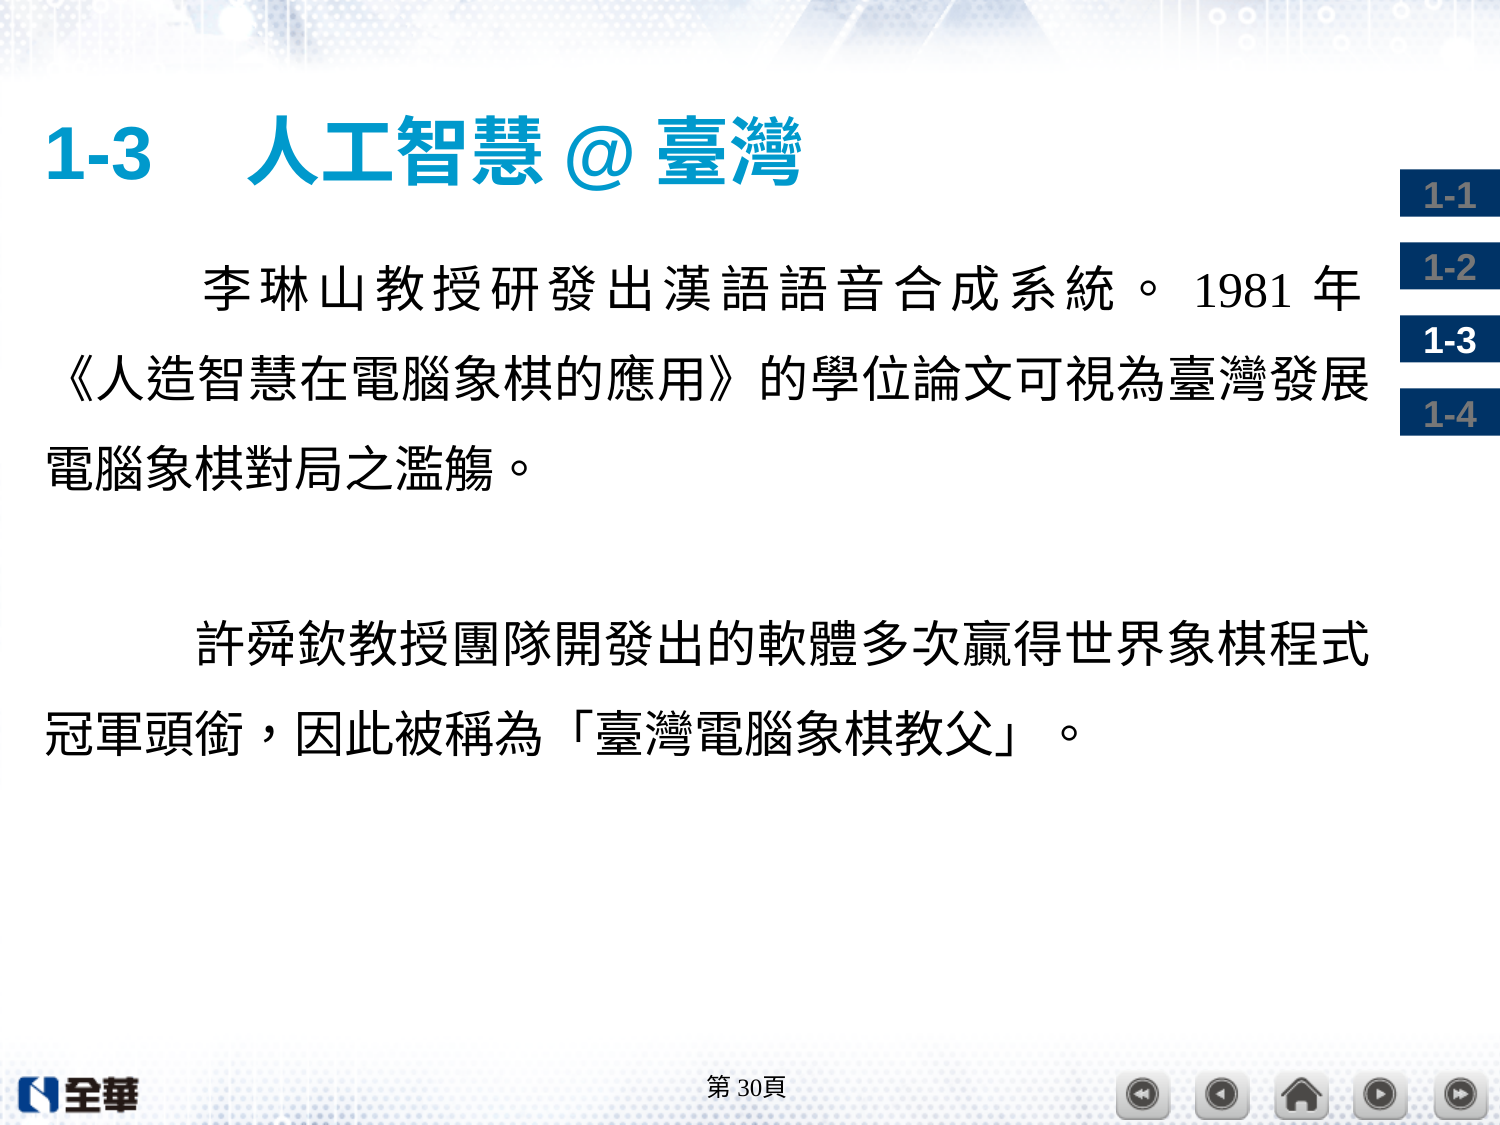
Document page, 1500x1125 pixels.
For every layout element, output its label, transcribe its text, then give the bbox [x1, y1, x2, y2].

title 1-3 人工智慧@臺灣 [29, 89, 1386, 209]
picture [0, 0, 1500, 1125]
list 李琳山教授研發出漢語語音合成系統。1981年 《人造智慧在電腦象棋的應用》的學位論文可視為臺灣發展電腦象棋對局之濫觴。 許舜欽教授團隊開發出的軟體多次贏得世界象棋程式冠軍頭銜，因此被稱為「臺灣電腦象棋教父」。 [29, 219, 1386, 1048]
